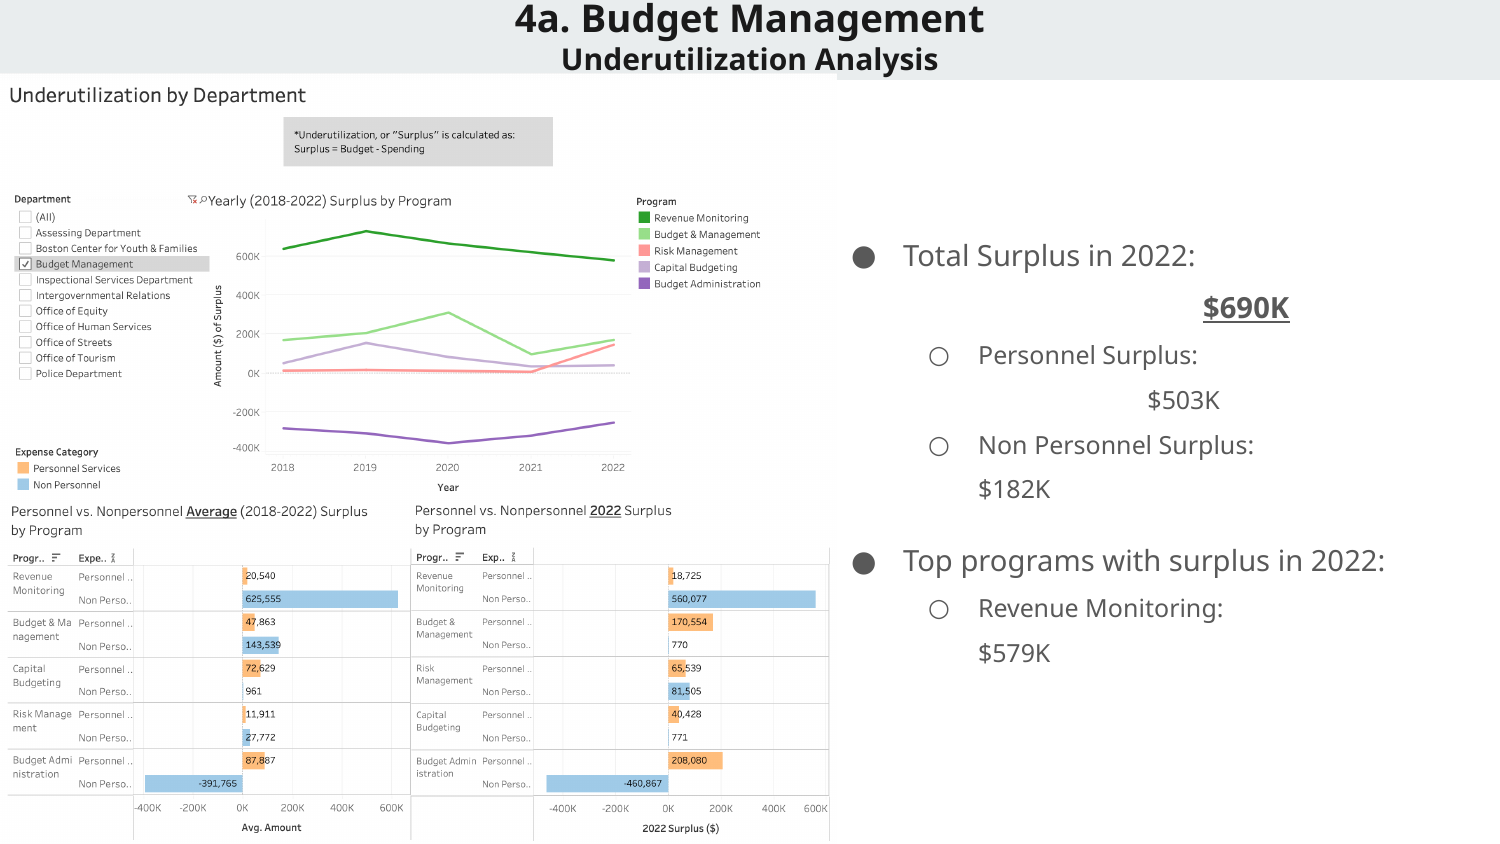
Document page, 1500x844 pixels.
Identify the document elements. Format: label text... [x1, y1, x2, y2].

text_box Total Surplus in 2022: $690K Personnel Surplus: $503K Non Personnel Surplus: $182K Top programs with surplus in 2022: Revenue Monitoring: $579K [840, 204, 1463, 568]
picture [0, 73, 837, 844]
title 4a. Budget Management Underutilization Analysis [51, 0, 1449, 74]
